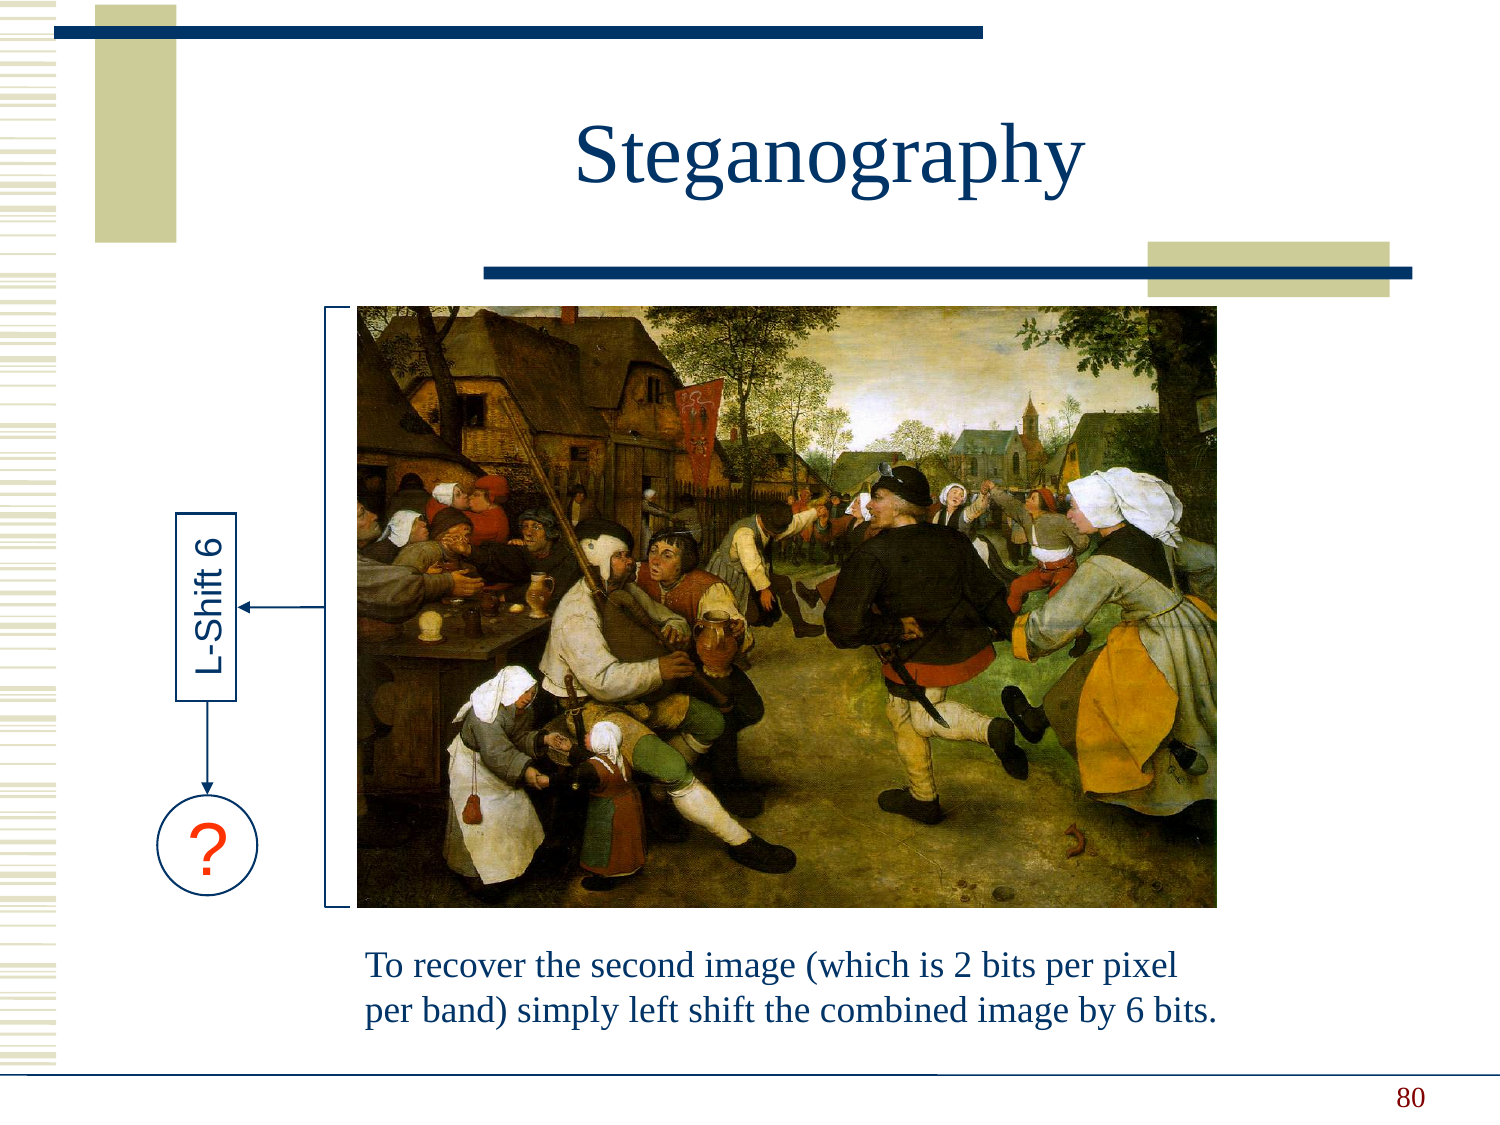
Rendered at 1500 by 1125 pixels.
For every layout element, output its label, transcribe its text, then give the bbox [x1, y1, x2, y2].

picture [357, 306, 1218, 908]
text_box To recover the second image (which is 2 bits per pixel per band) simply left shift the combined image by 6 bits. [349, 932, 1250, 1037]
title Steganography [224, 62, 1436, 251]
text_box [156, 306, 351, 908]
text_box 80 [1080, 1046, 1441, 1121]
